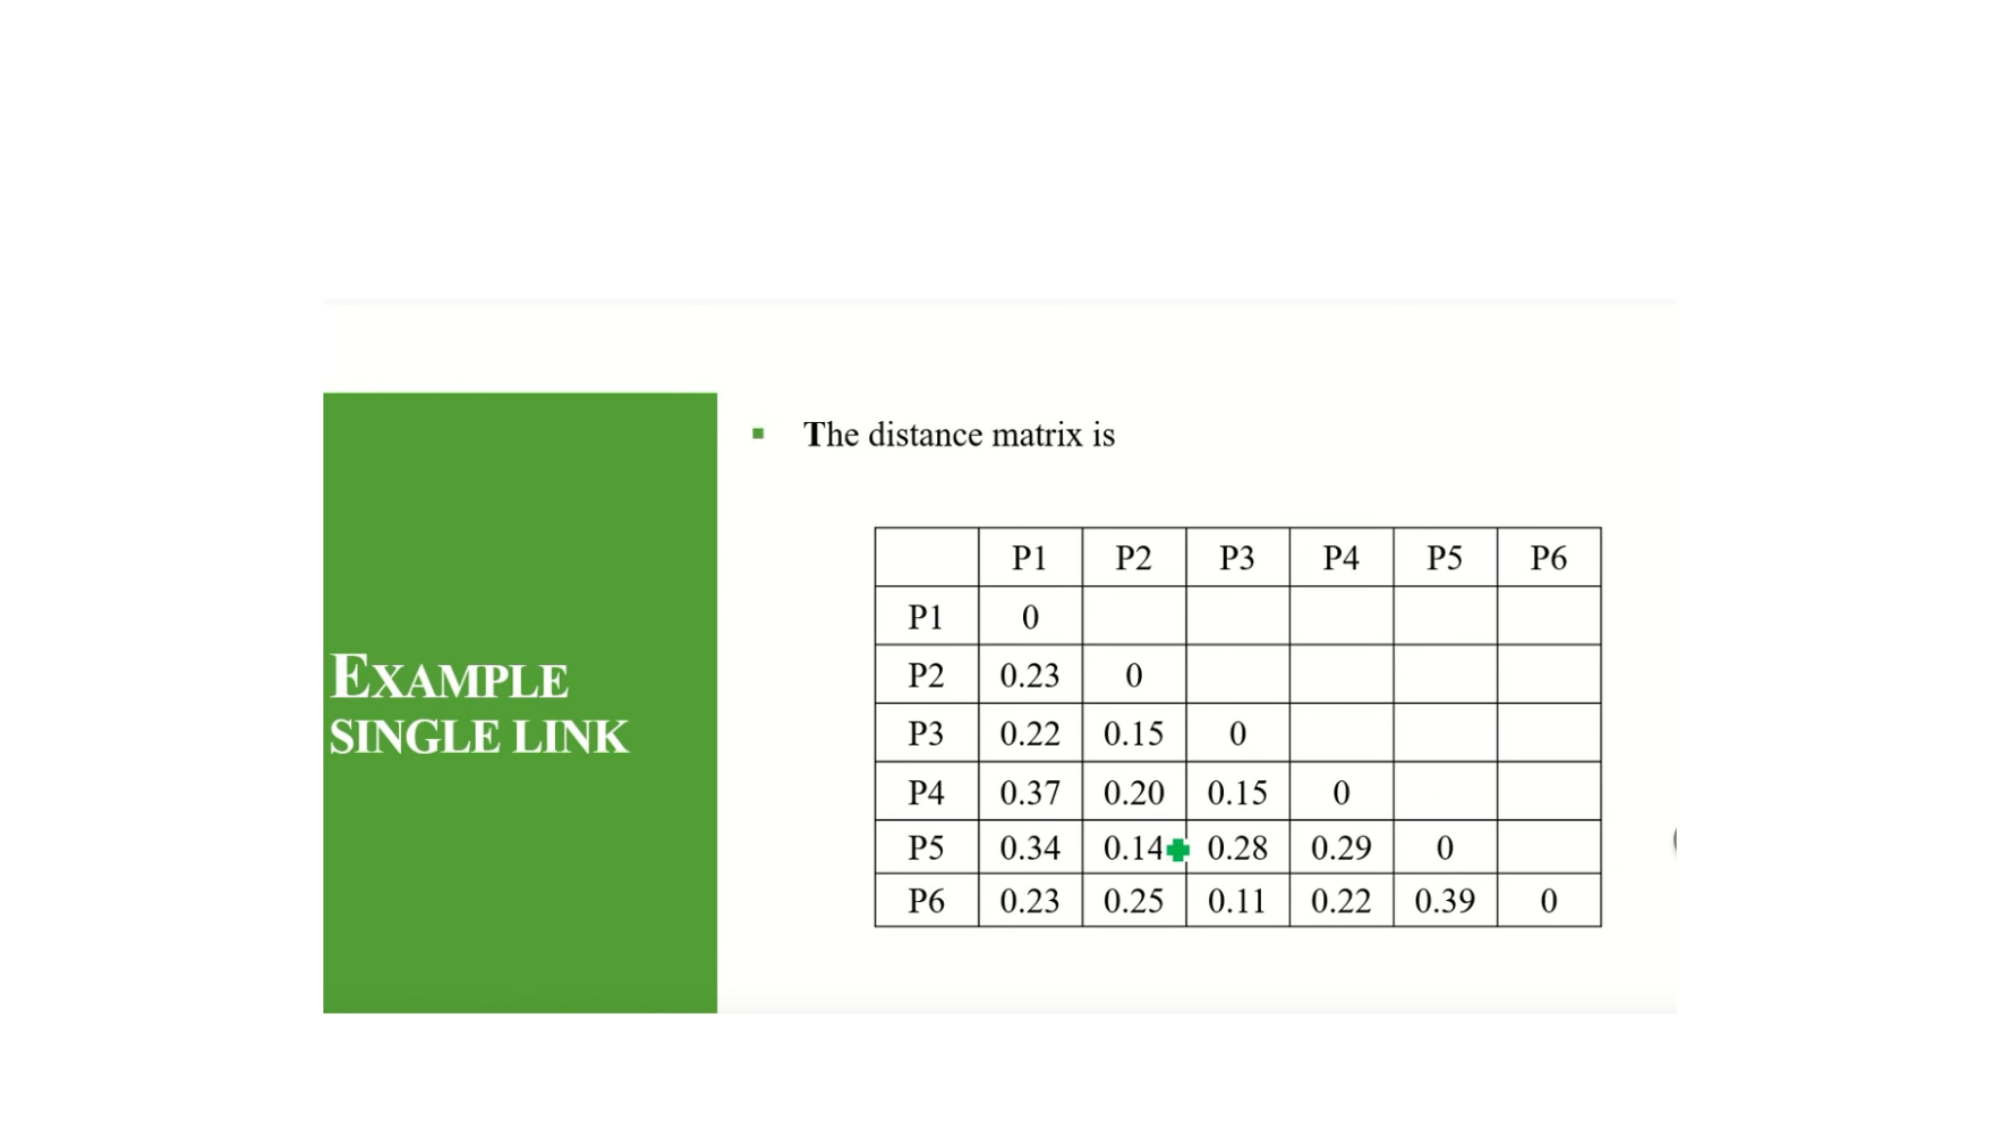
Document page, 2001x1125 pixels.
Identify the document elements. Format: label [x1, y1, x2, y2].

list [323, 299, 1677, 1014]
